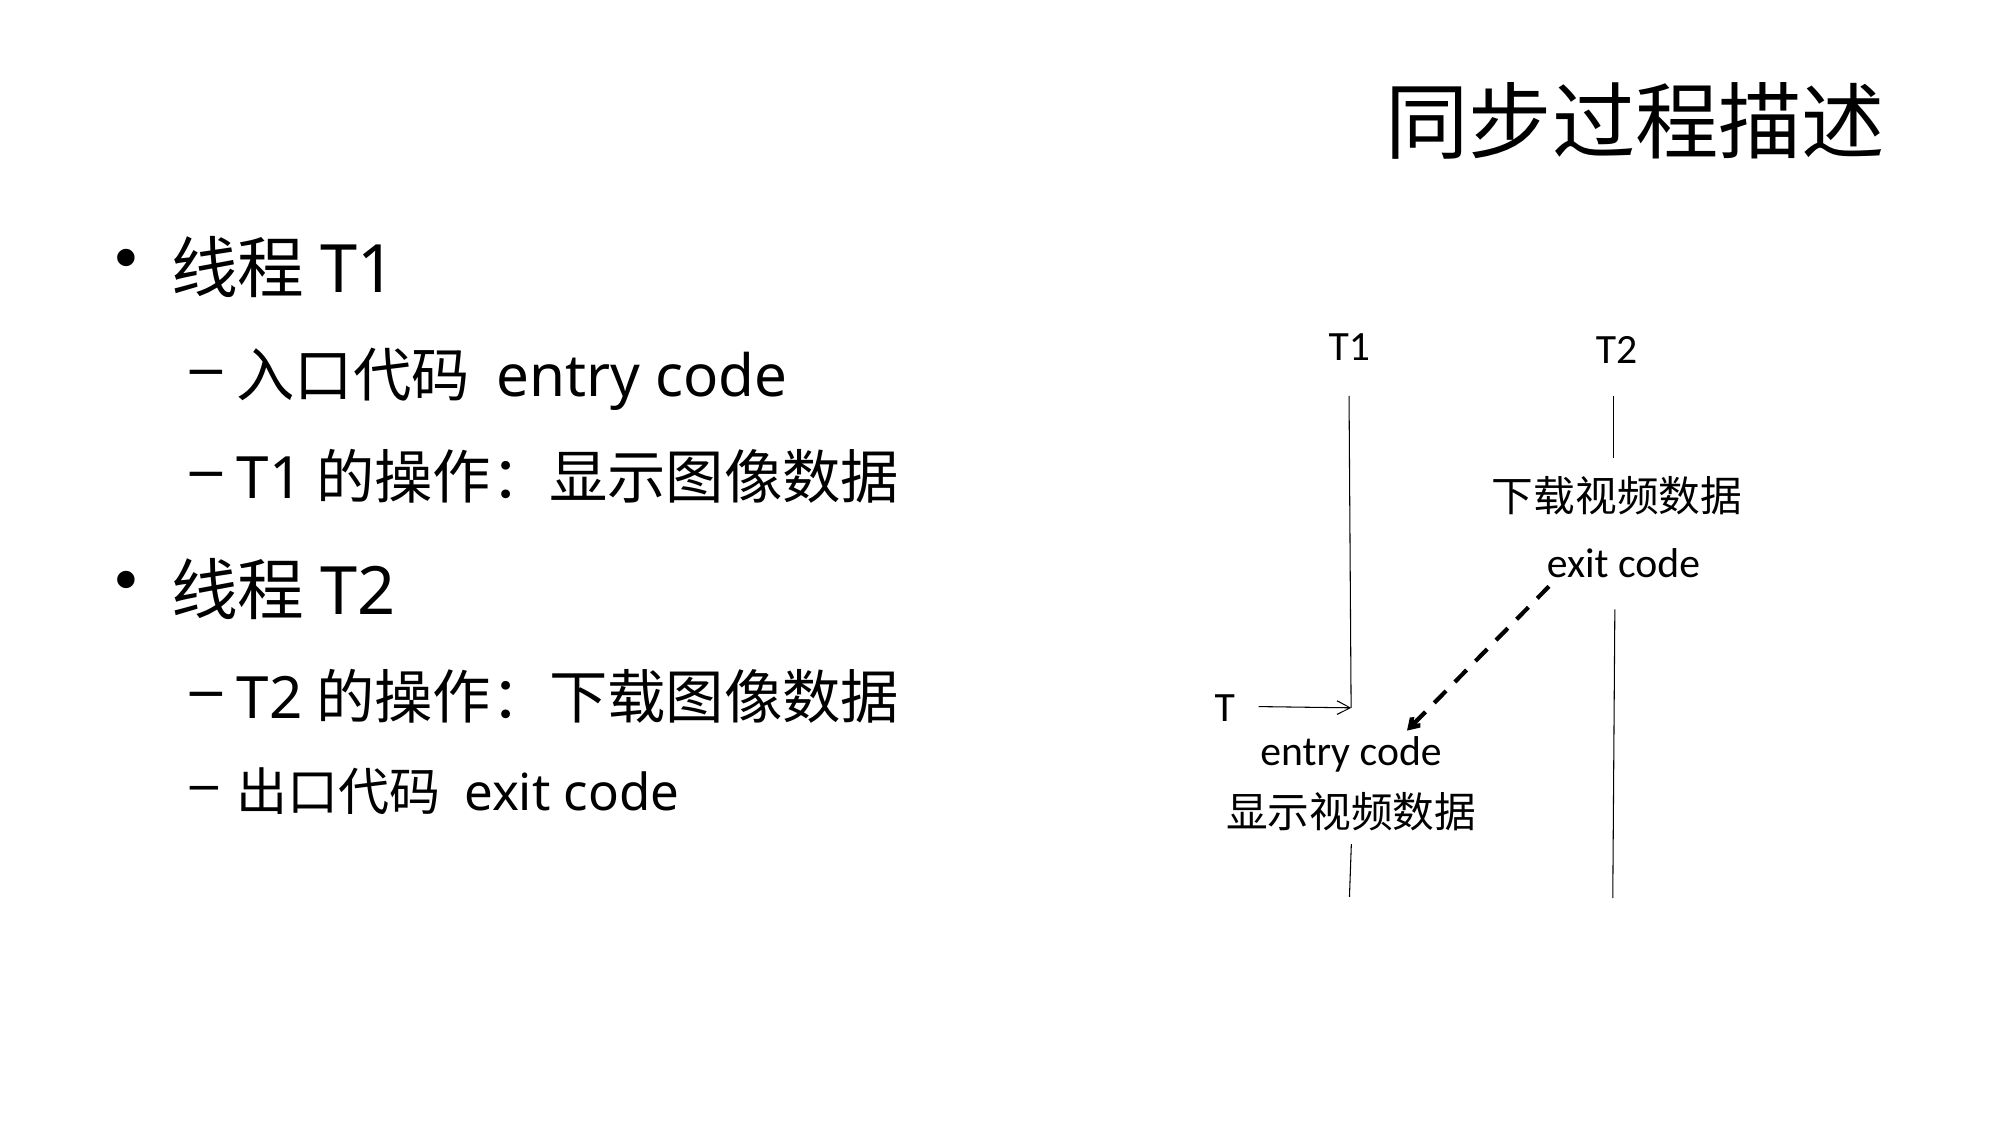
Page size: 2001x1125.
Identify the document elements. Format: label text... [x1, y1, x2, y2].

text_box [1192, 309, 1757, 899]
title 同步过程描述 [99, 44, 1901, 193]
list 线程T1 入口代码 entry code T1的操作：显示图像数据 线程T2 T2的操作：下载图像数据 出口代码 exit code [99, 193, 1901, 1006]
